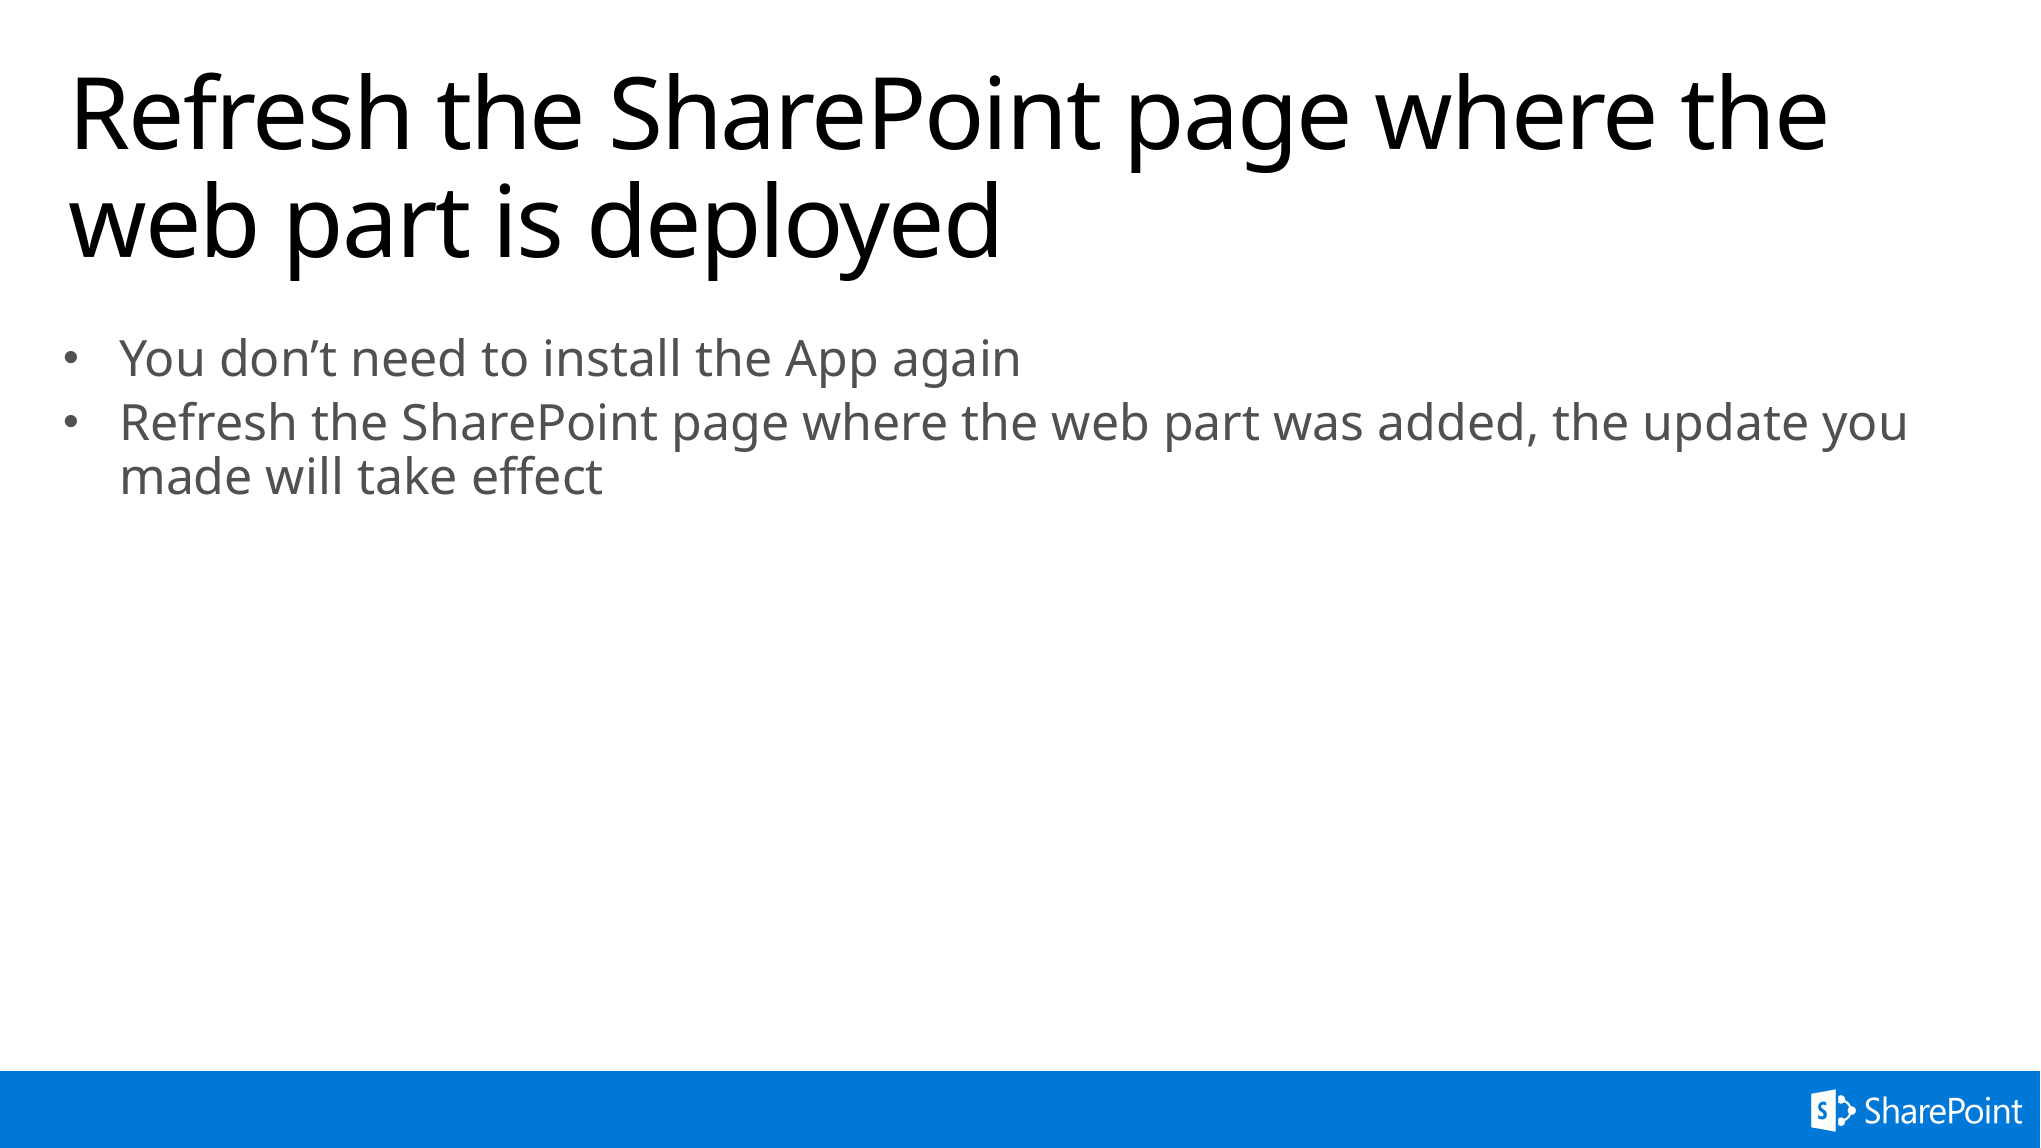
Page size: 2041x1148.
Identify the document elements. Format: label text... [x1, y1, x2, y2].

title Refresh the SharePoint page where the web part is deployed [45, 48, 1996, 279]
picture [1793, 1071, 2040, 1148]
text_box You don’t need to install the App again Refresh the SharePoint page where the web part was added, the update you made will take effect [48, 325, 1999, 834]
